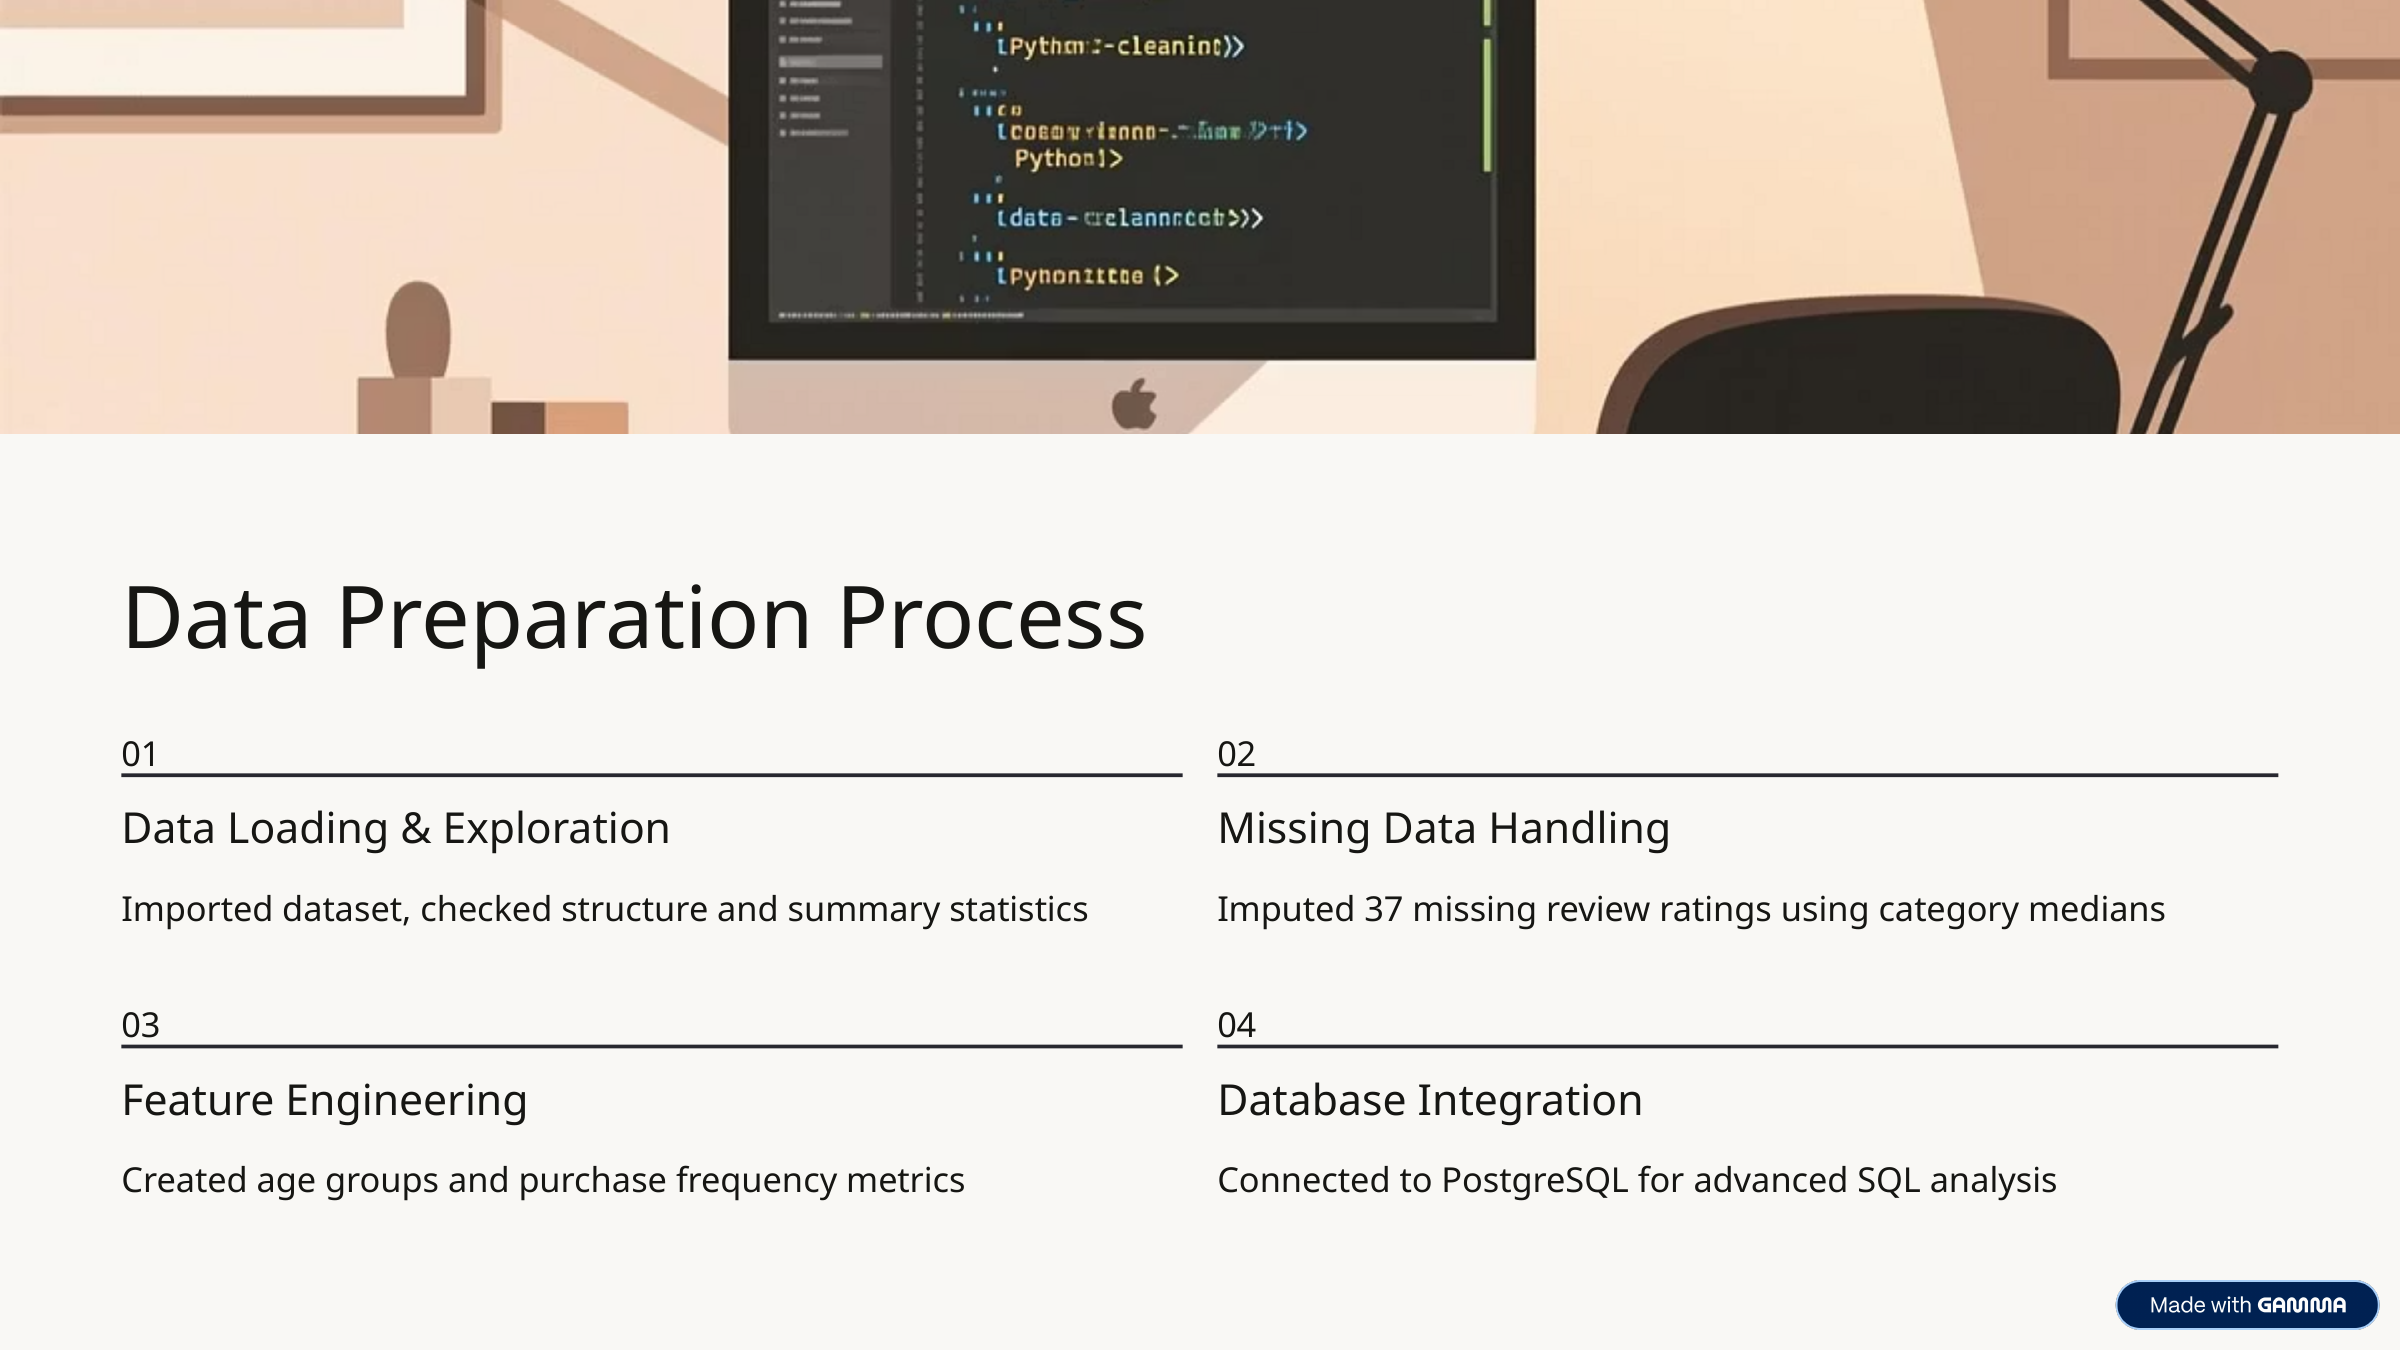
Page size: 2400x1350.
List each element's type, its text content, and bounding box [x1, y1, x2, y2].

text_box Data Preparation Process [121, 557, 1158, 666]
text_box Data Loading & Exploration [121, 798, 675, 853]
text_box Imported dataset, checked structure and summary statistics [121, 873, 1183, 929]
picture [2106, 1271, 2389, 1339]
text_box 04 [1217, 989, 1252, 1033]
text_box Created age groups and purchase frequency metrics [121, 1144, 1183, 1200]
text_box 02 [1217, 718, 1252, 762]
picture [0, 0, 2400, 434]
text_box 03 [121, 989, 157, 1033]
text_box Connected to PostgreSQL for advanced SQL analysis [1217, 1144, 2279, 1200]
text_box Missing Data Handling [1217, 798, 1667, 853]
text_box [1217, 1044, 2279, 1049]
text_box [121, 1044, 1183, 1049]
text_box 01 [121, 718, 157, 762]
text_box Database Integration [1217, 1069, 1652, 1124]
text_box [1217, 773, 2279, 778]
text_box [121, 773, 1183, 778]
text_box Imputed 37 missing review ratings using category medians [1217, 873, 2279, 929]
text_box Feature Engineering [121, 1069, 556, 1124]
